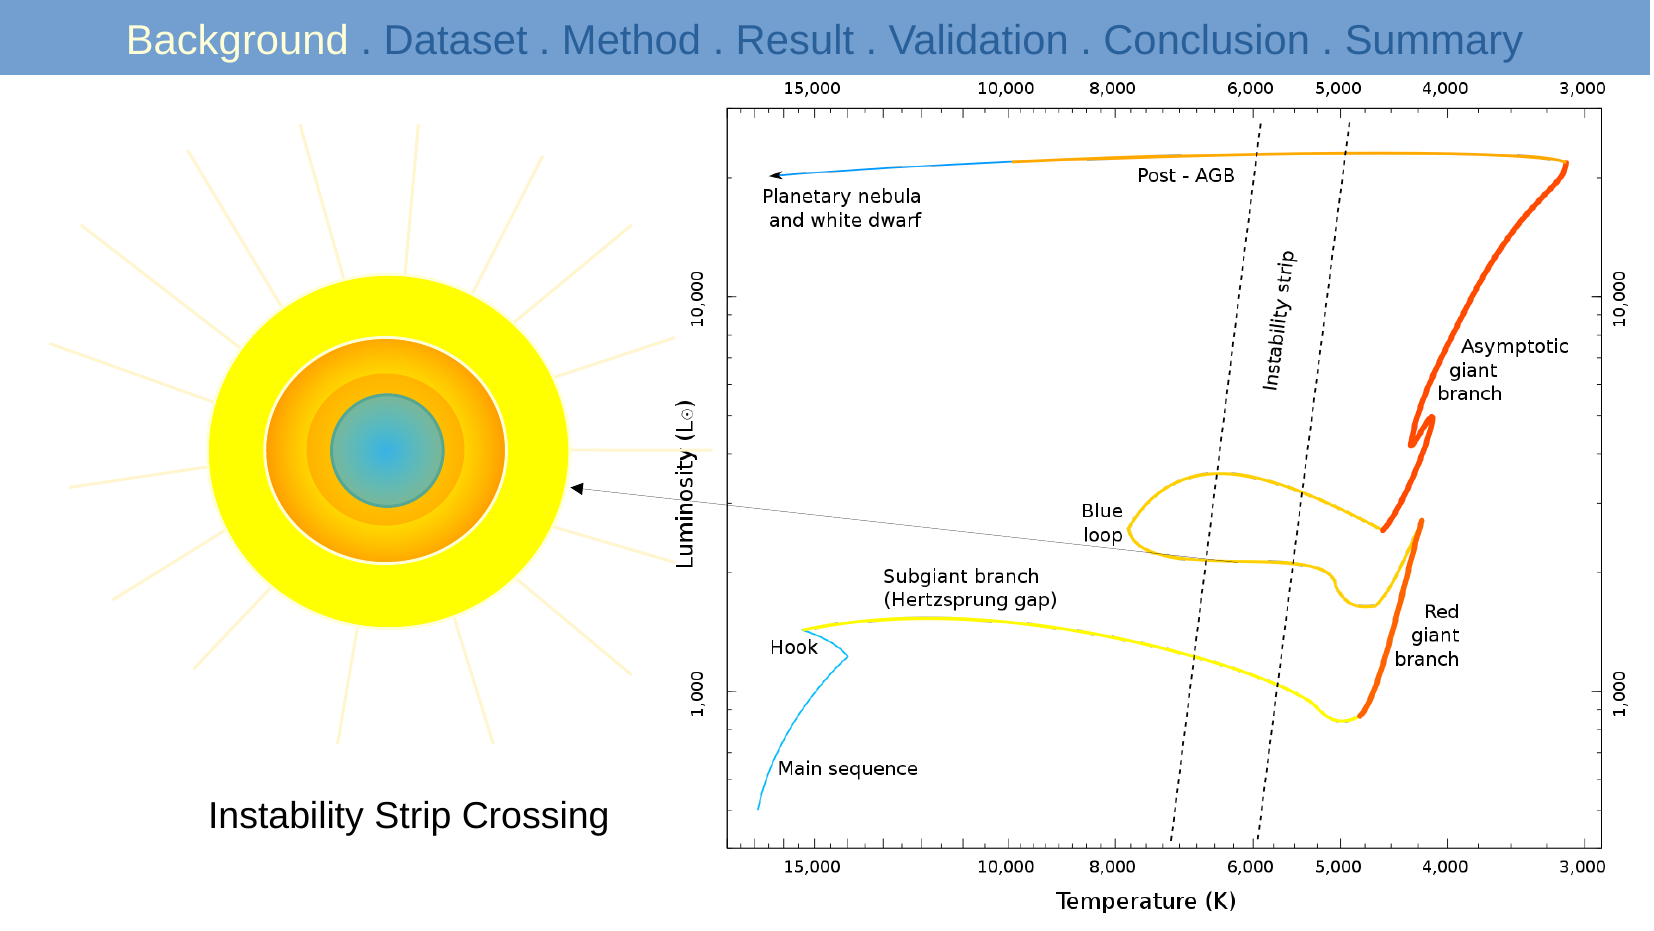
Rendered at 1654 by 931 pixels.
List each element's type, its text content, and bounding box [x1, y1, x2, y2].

picture [649, 0, 1653, 929]
text_box [207, 274, 570, 629]
text_box Background . Dataset . Method . Result . Validation . Conclusion . Summary [0, 0, 649, 75]
text_box [264, 337, 507, 564]
text_box Instability Strip Crossing [193, 784, 649, 841]
text_box [570, 482, 649, 497]
